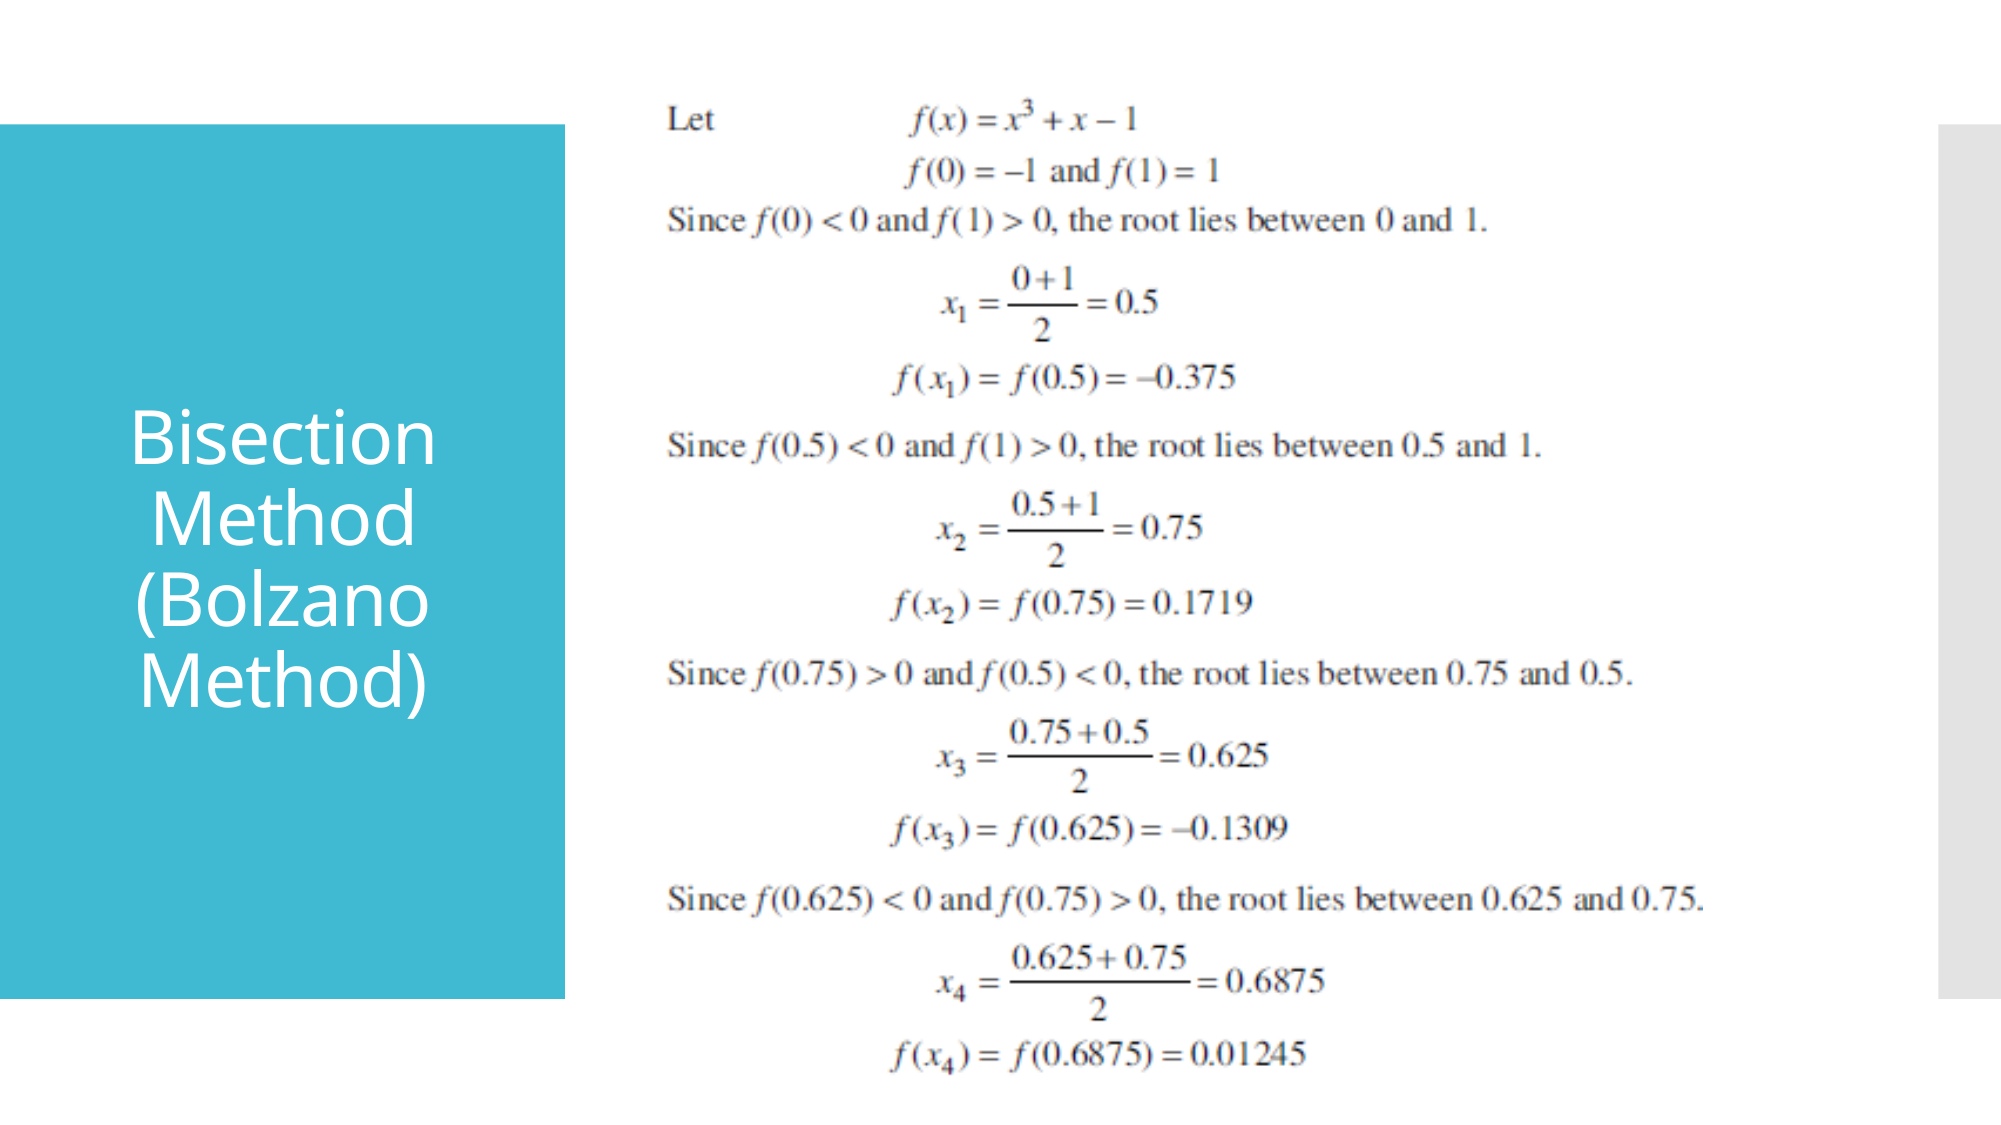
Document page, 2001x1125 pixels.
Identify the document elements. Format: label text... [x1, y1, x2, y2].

picture [648, 79, 1704, 1080]
title Bisection Method (Bolzano Method) [41, 184, 525, 939]
